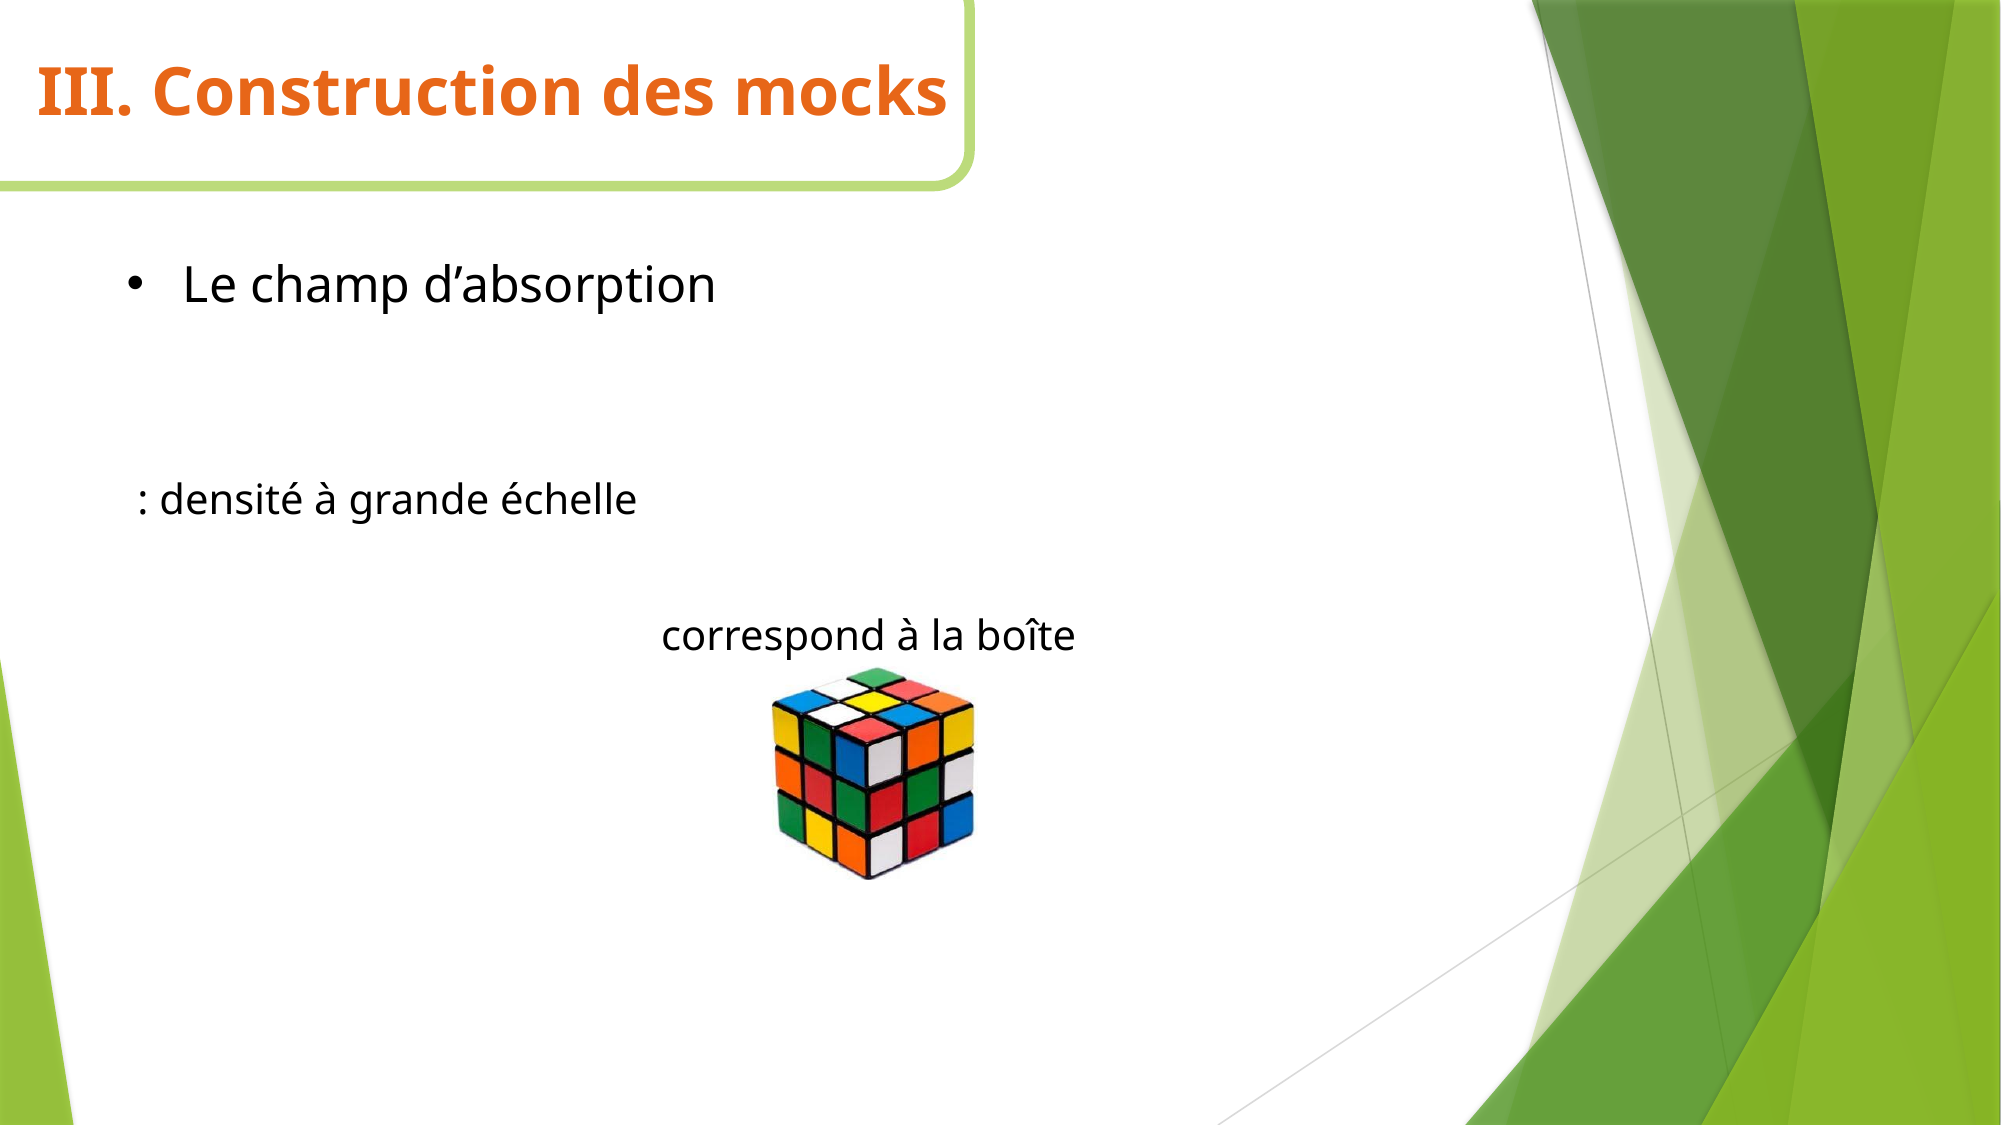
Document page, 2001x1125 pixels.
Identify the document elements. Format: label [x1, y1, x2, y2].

text_box [0, 0, 972, 188]
picture [770, 665, 979, 881]
